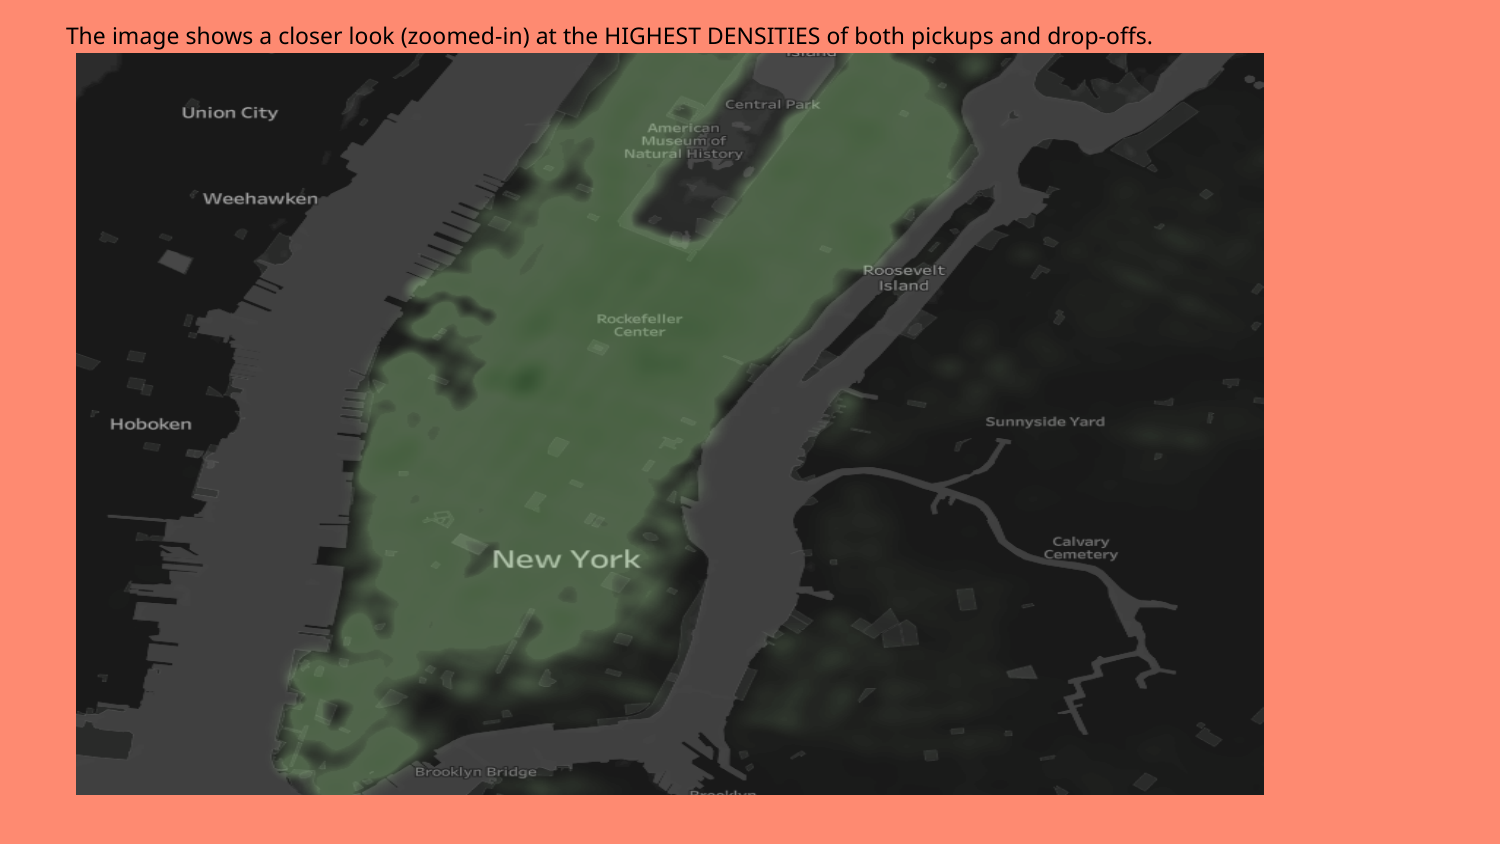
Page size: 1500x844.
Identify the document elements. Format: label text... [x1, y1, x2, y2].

picture [76, 53, 1264, 795]
title The image shows a closer look (zoomed-in) at the HIGHEST DENSITIES of both pickups and drop-offs. [51, 41, 1449, 827]
